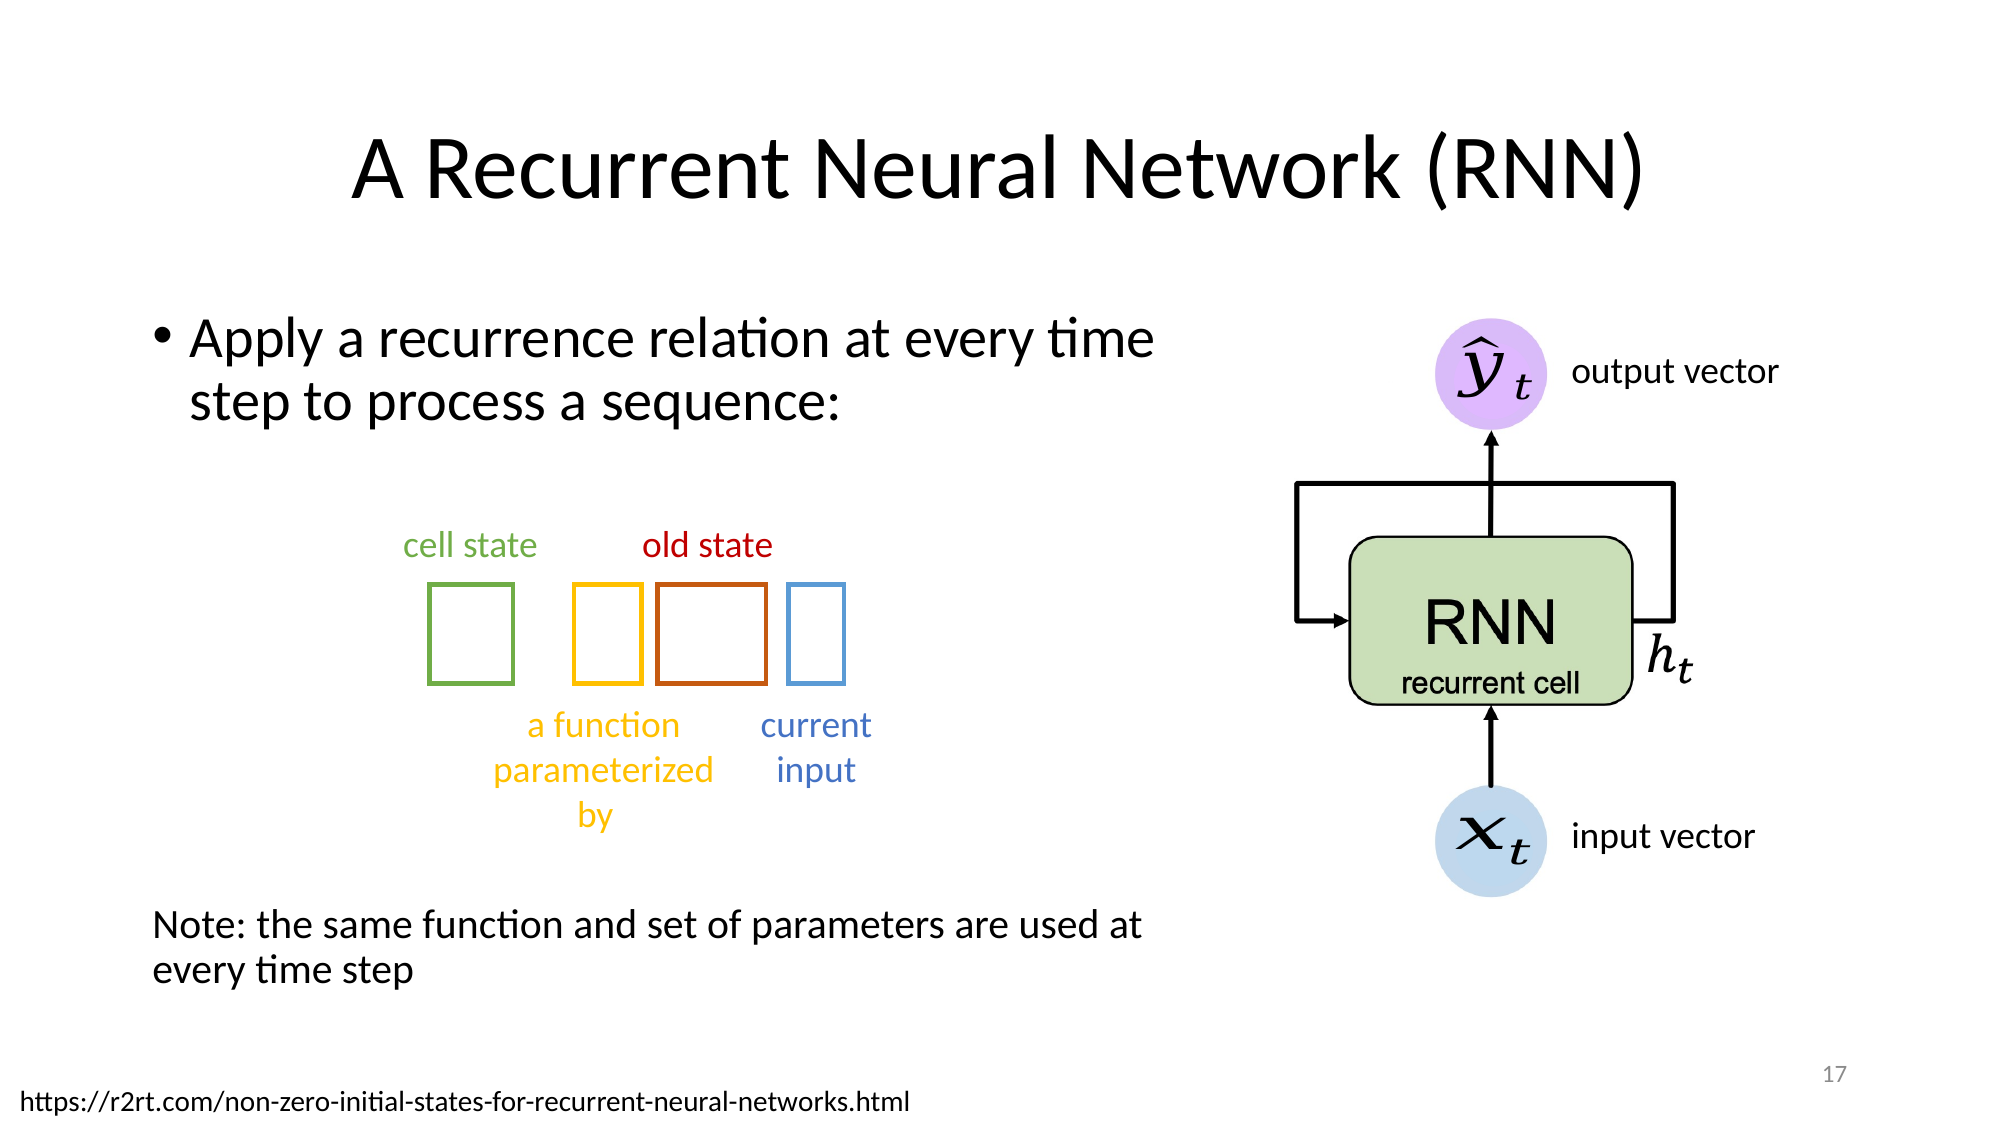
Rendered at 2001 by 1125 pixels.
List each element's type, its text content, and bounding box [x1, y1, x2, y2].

text_box [573, 584, 642, 685]
slide_number 17 [1412, 1042, 1863, 1103]
picture [1276, 299, 1712, 918]
title A Recurrent Neural Network (RNN) [137, 59, 1863, 278]
text_box old state [627, 512, 797, 573]
text_box cell state [388, 512, 558, 573]
text_box output vector [1712, 338, 1795, 398]
text_box https://r2rt.com/non-zero-initial-states-for-recurrent-neural-networks.html [4, 1074, 926, 1125]
text_box [657, 584, 767, 685]
text_box current input [731, 692, 901, 798]
text_box [788, 584, 845, 685]
text_box input vector [1712, 803, 1771, 864]
text_box [428, 584, 514, 685]
